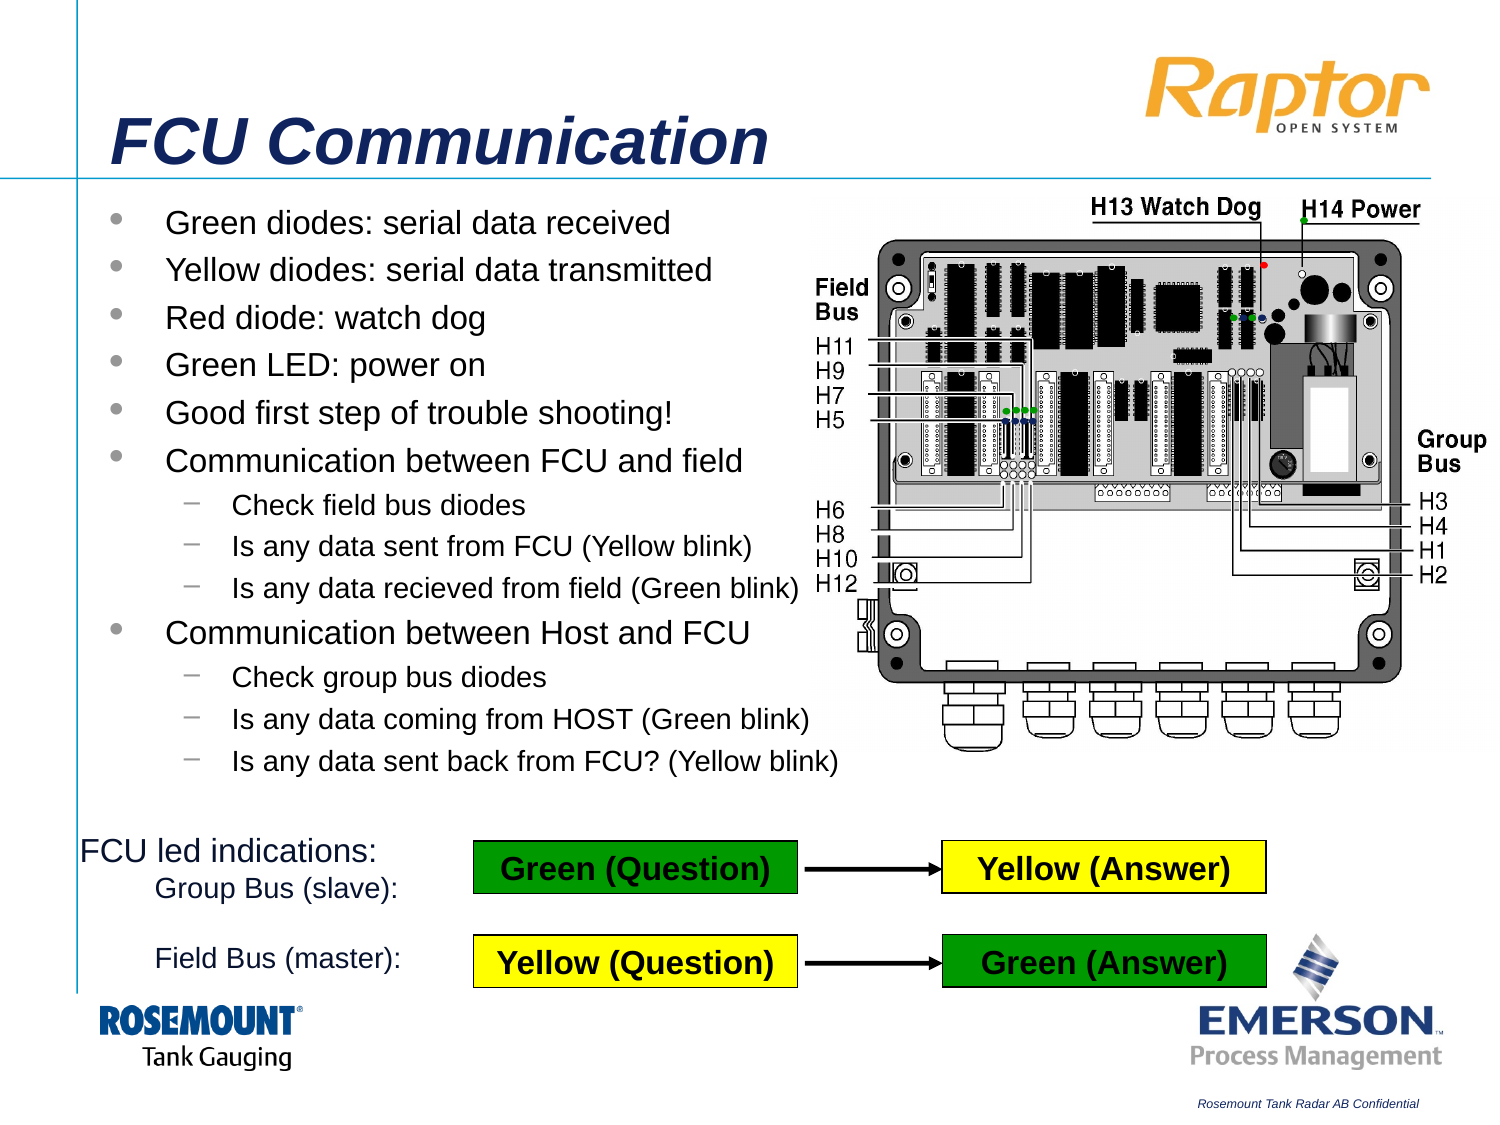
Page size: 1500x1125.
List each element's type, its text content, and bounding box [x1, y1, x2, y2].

text_box Green (Answer) [942, 934, 1267, 988]
text_box Yellow (Answer) [942, 840, 1267, 894]
text_box Green (Question) [473, 840, 798, 894]
text_box [804, 957, 943, 970]
picture [100, 1005, 303, 1071]
title FCU Communication [95, 66, 1342, 186]
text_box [808, 196, 1500, 752]
text_box FCU led indications: Group Bus (slave): Field Bus (master): [64, 822, 524, 982]
text_box [804, 863, 943, 876]
text_box Yellow (Question) [473, 934, 798, 988]
picture [1173, 944, 1461, 1098]
picture [1139, 54, 1436, 135]
list Green diodes: serial data received Yellow diodes: serial data transmitted Red diode: watch dog Green LED: power on Good first step of trouble shooting! Communication between FCU and field Check field bus diodes Is any data sent from FCU (Yellow blink) Is any data recieved from field (Green blink) Communication between Host and FCU Check group bus diodes Is any data coming from HOST (Green blink) Is any data sent back from FCU? (Yellow blink) [93, 197, 1463, 944]
